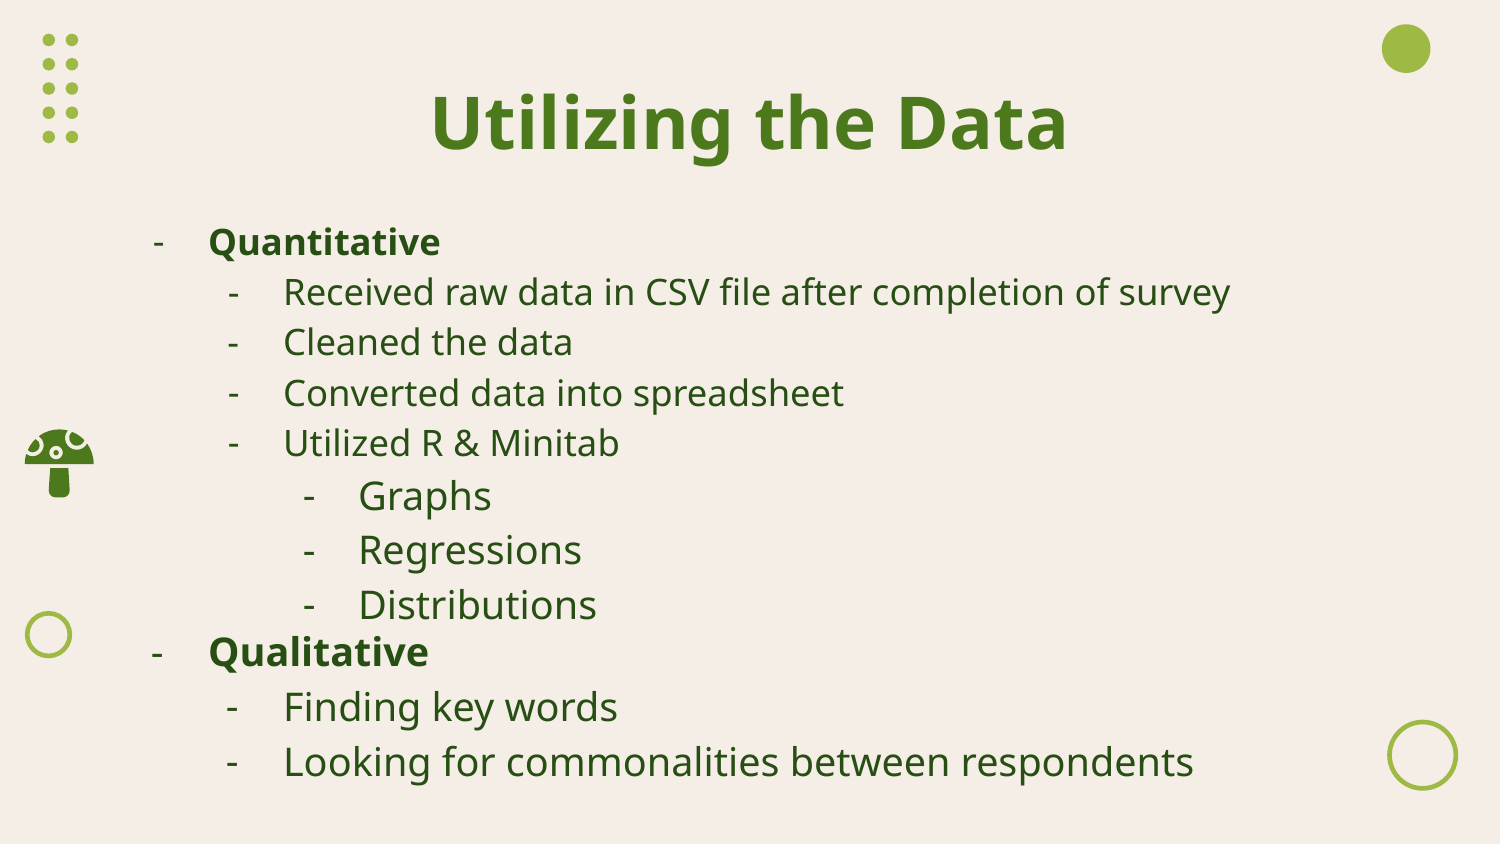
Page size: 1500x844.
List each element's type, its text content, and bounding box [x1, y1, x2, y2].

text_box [22, 429, 94, 498]
list Quantitative Received raw data in CSV file after completion of survey Cleaned the data Converted data into spreadsheet Utilized R & Minitab Graphs Regressions Distributions Qualitative Finding key words Looking for commonalities between respondents [118, 199, 1382, 804]
title Utilizing the Data [118, 72, 1382, 167]
